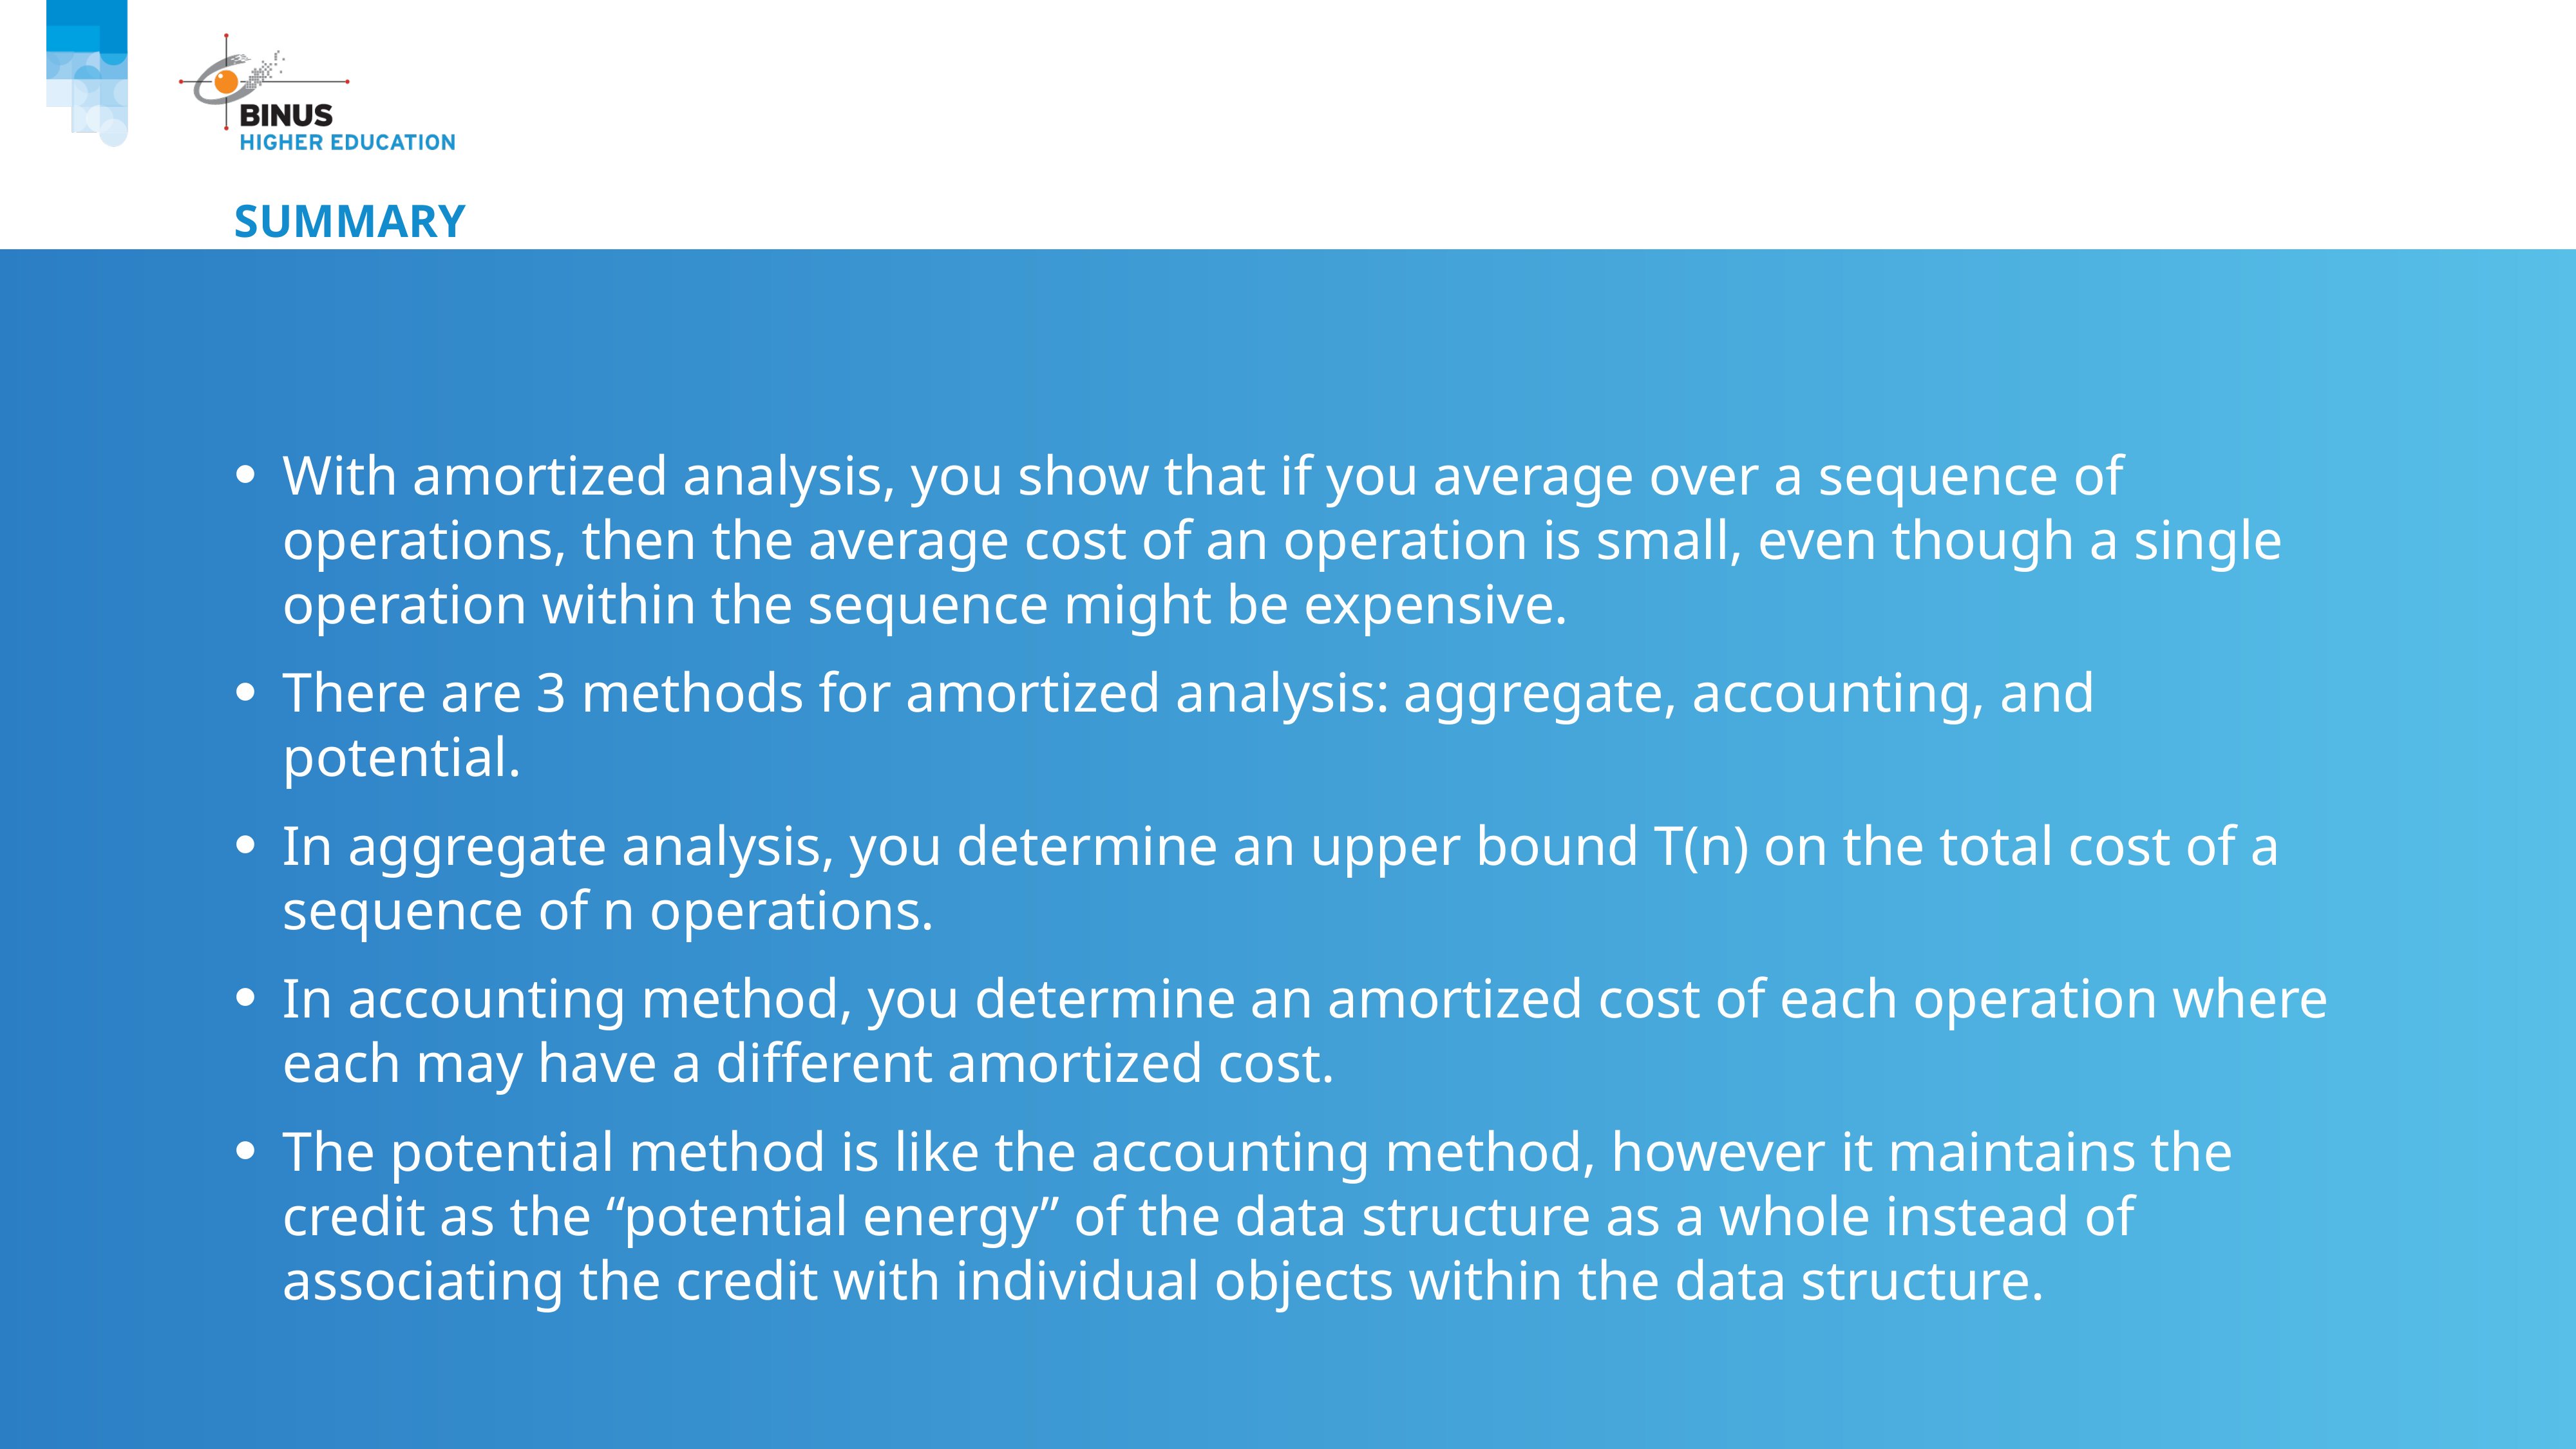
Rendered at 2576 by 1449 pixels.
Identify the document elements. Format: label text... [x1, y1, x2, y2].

list With amortized analysis, you show that if you average over a sequence of operations, then the average cost of an operation is small, even though a single operation within the sequence might be expensive. There are 3 methods for amortized analysis: aggregate, accounting, and potential. In aggregate analysis, you determine an upper bound T(n) on the total cost of a sequence of n operations. In accounting method, you determine an amortized cost of each operation where each may have a different amortized cost. The potential method is like the accounting method, however it maintains the credit as the “potential energy” of the data structure as a whole instead of associating the credit with individual objects within the data structure. [228, 435, 2349, 1337]
picture [46, 0, 455, 154]
title Summary [228, 197, 1784, 252]
